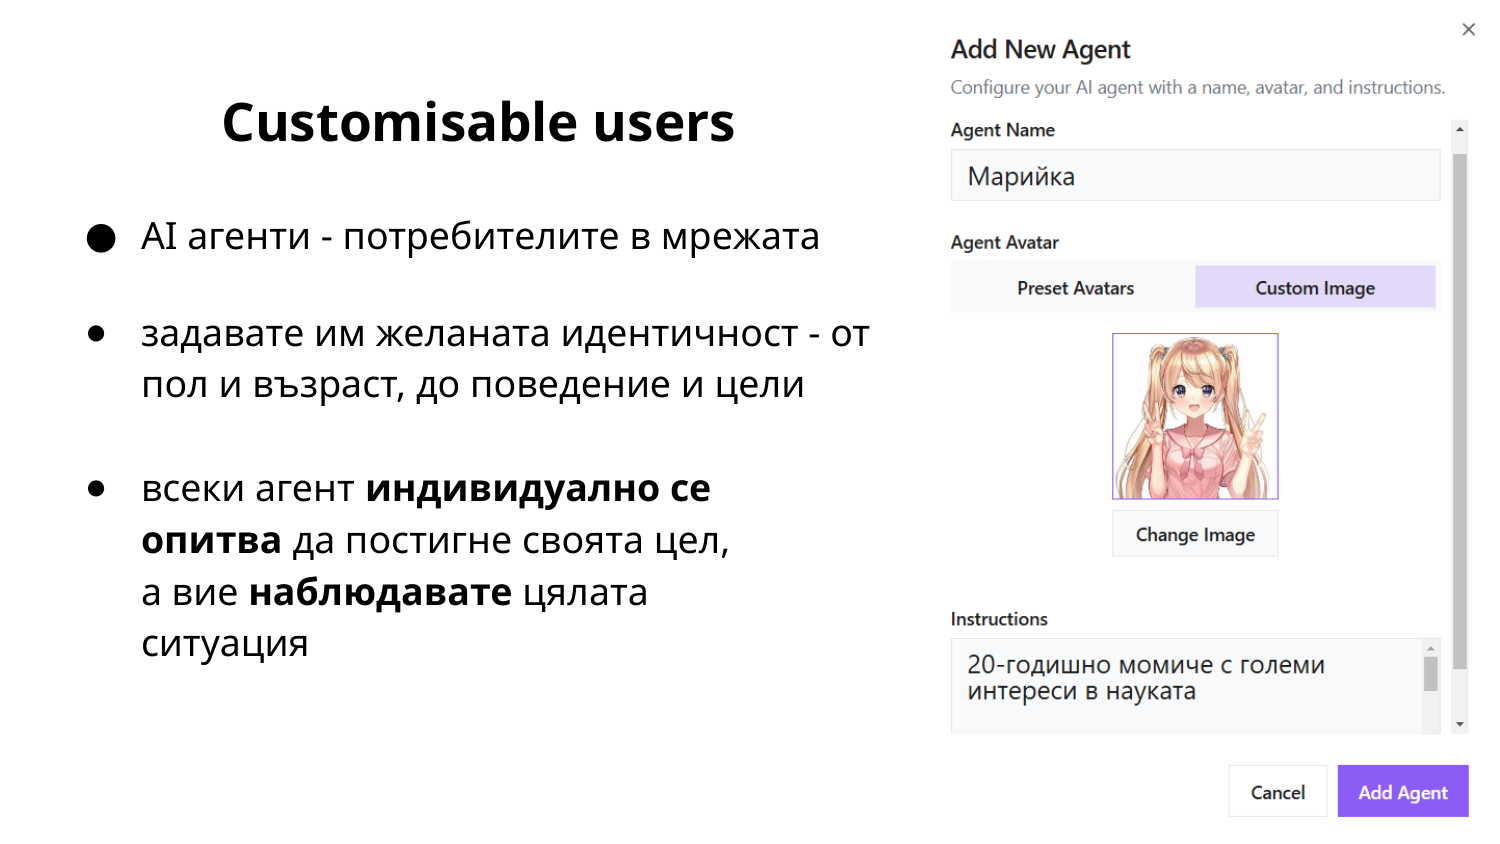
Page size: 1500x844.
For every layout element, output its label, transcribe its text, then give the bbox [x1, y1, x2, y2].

list AI агенти - потребителите в мрежата задавате им желаната идентичност - от пол и възраст, до поведение и цели всеки агент индивидуално се опитва да постигне своята цел, а вие наблюдавате цялата ситуация [51, 190, 906, 751]
title Customisable users [51, 72, 906, 167]
picture [920, 0, 1500, 844]
